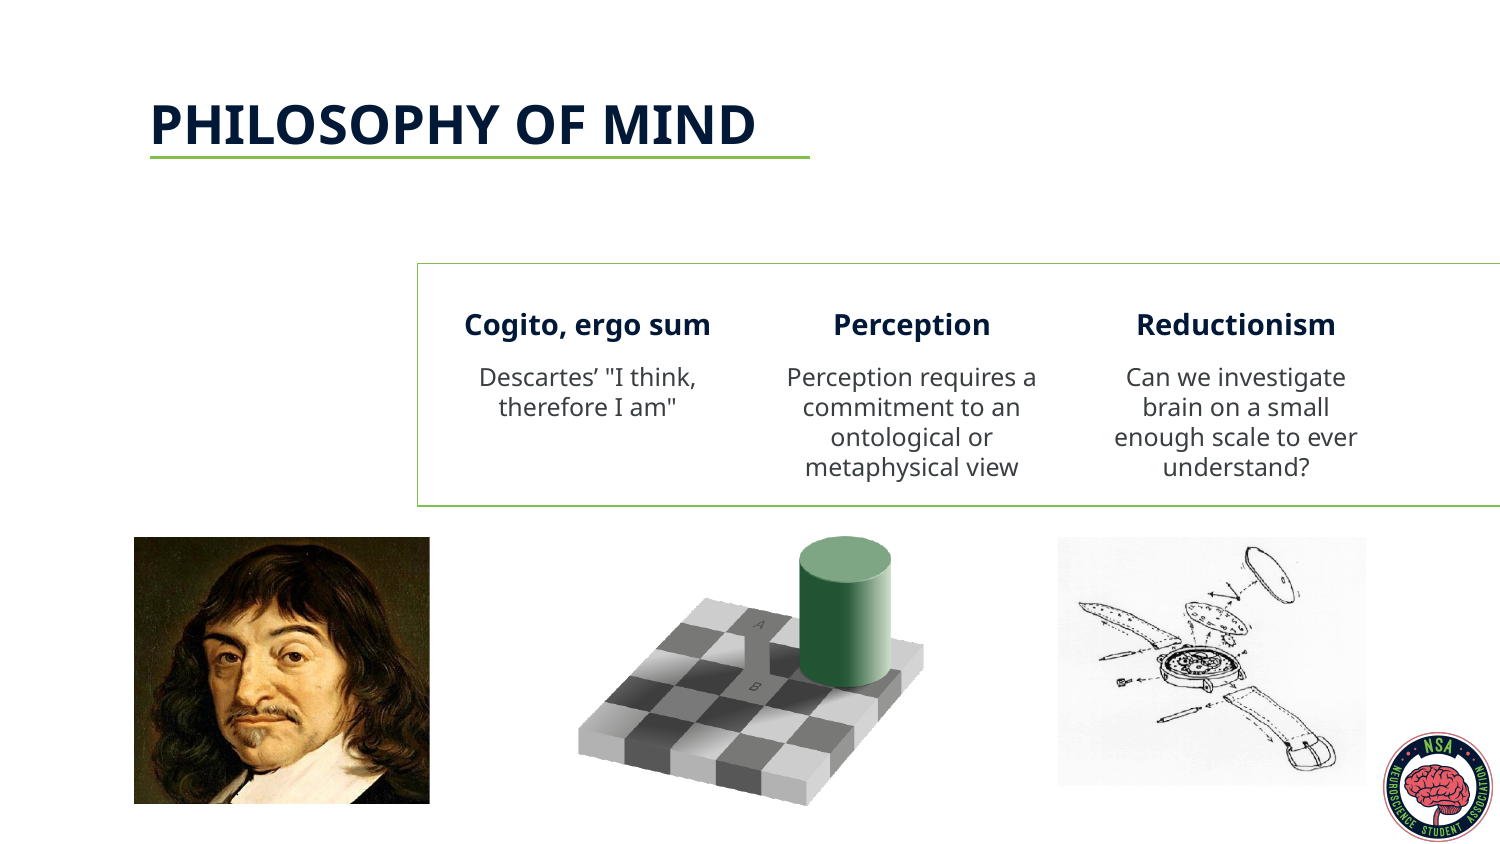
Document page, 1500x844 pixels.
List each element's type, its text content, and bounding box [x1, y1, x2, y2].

subtitle Can we investigate brain on a small enough scale to ever understand? [1082, 346, 1391, 477]
title Cogito, ergo sum [434, 291, 742, 346]
picture [565, 528, 934, 813]
picture [133, 536, 430, 804]
title PHILOSOPHY OF MIND [134, 75, 1366, 170]
text_box [417, 263, 1500, 507]
picture [1383, 732, 1493, 842]
title Perception [758, 291, 1066, 346]
title Reductionism [1082, 291, 1391, 346]
subtitle Perception requires a commitment to an ontological or metaphysical view [758, 346, 1066, 477]
picture [1057, 536, 1366, 787]
subtitle Descartes’ "I think, therefore I am" [434, 346, 742, 477]
